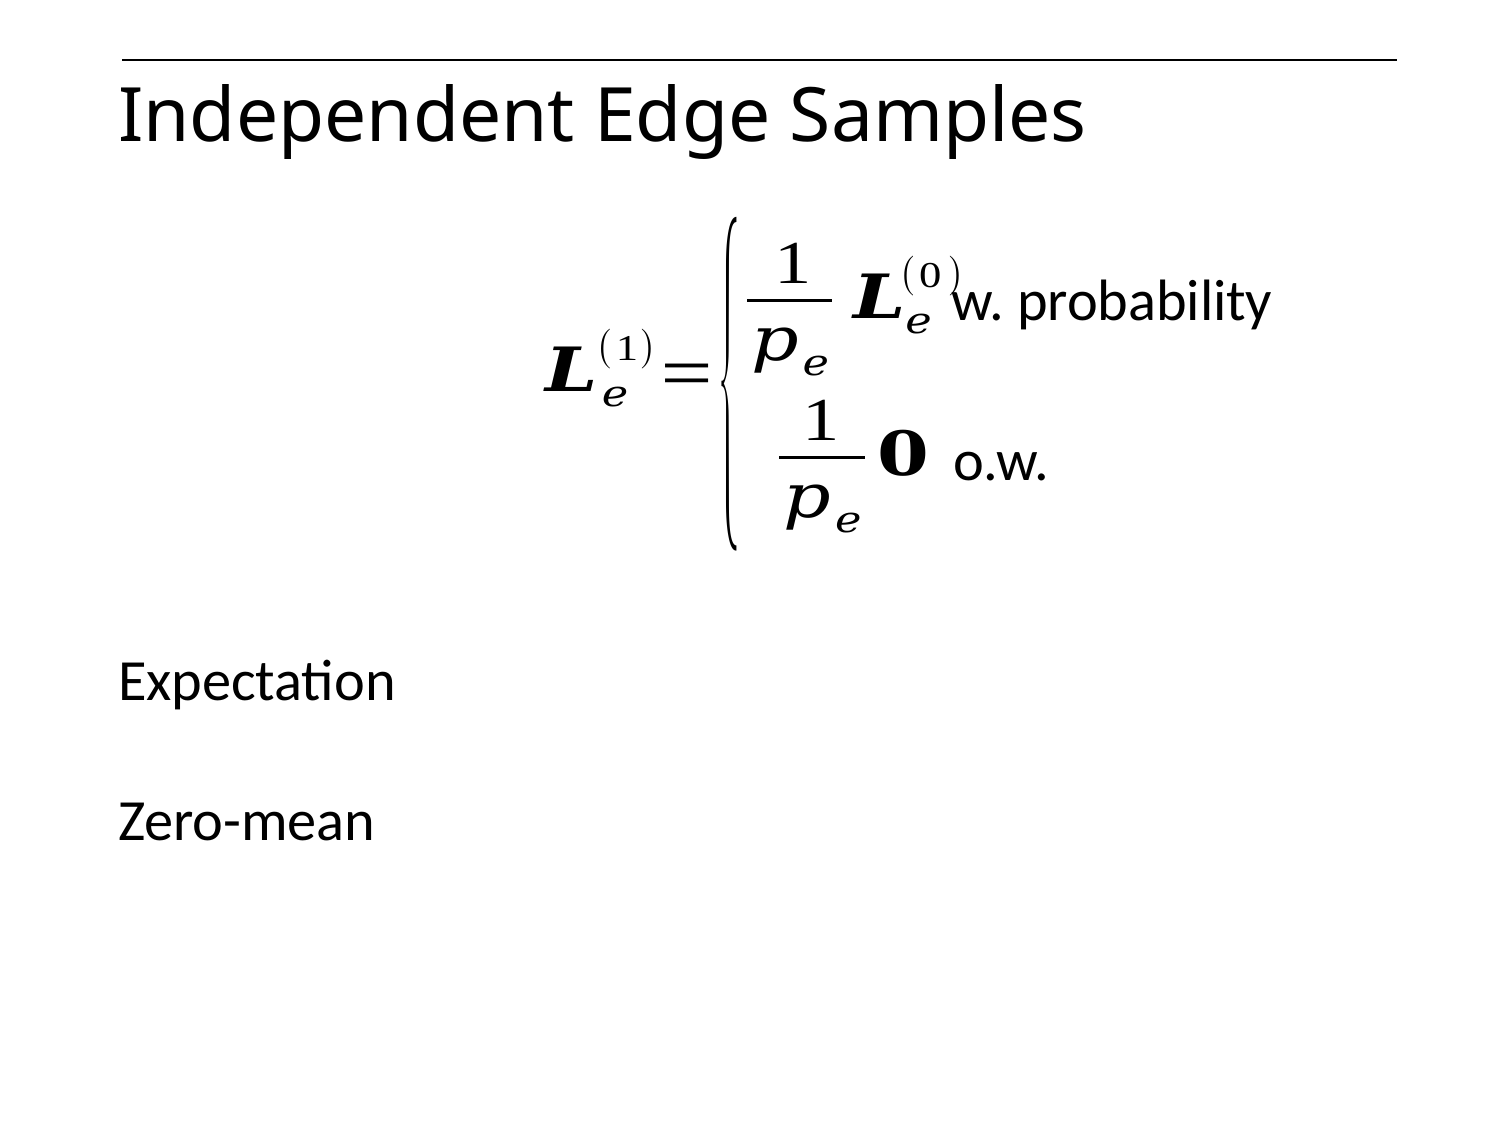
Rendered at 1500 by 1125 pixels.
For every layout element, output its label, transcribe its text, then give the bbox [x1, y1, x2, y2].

title Independent Edge Samples [103, 8, 1397, 226]
text_box o.w. [938, 414, 1341, 500]
